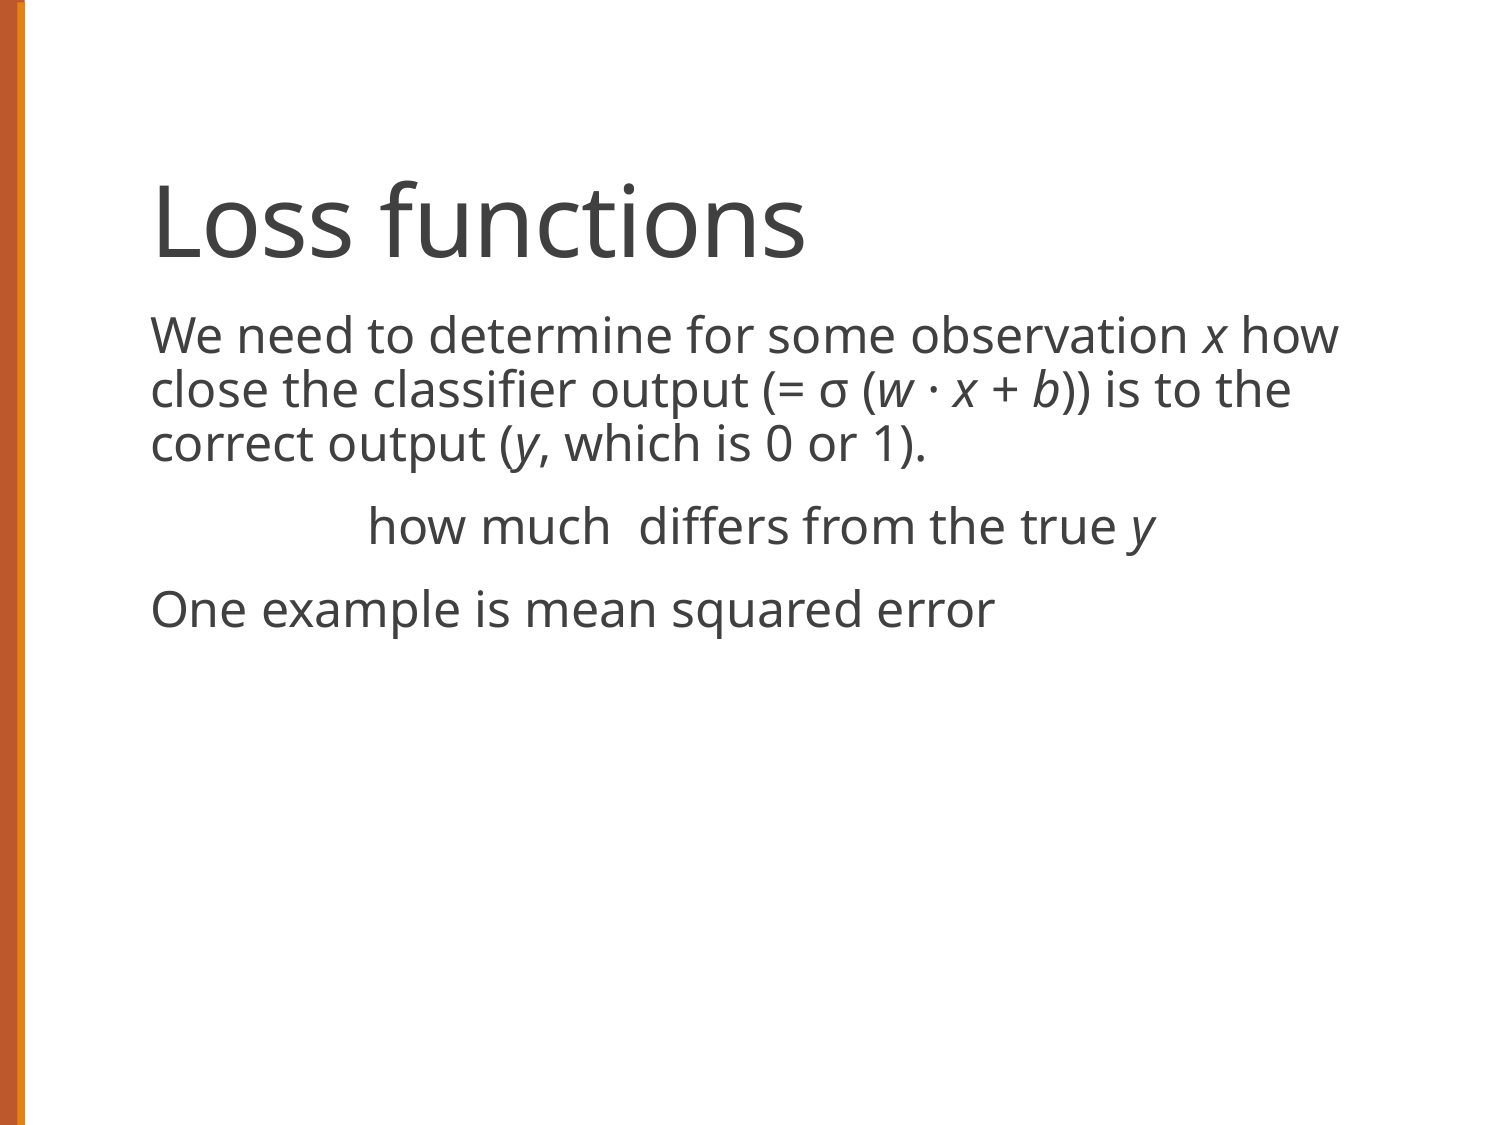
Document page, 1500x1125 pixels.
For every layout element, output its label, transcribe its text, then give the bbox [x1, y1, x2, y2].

title Loss functions [135, 47, 1373, 285]
